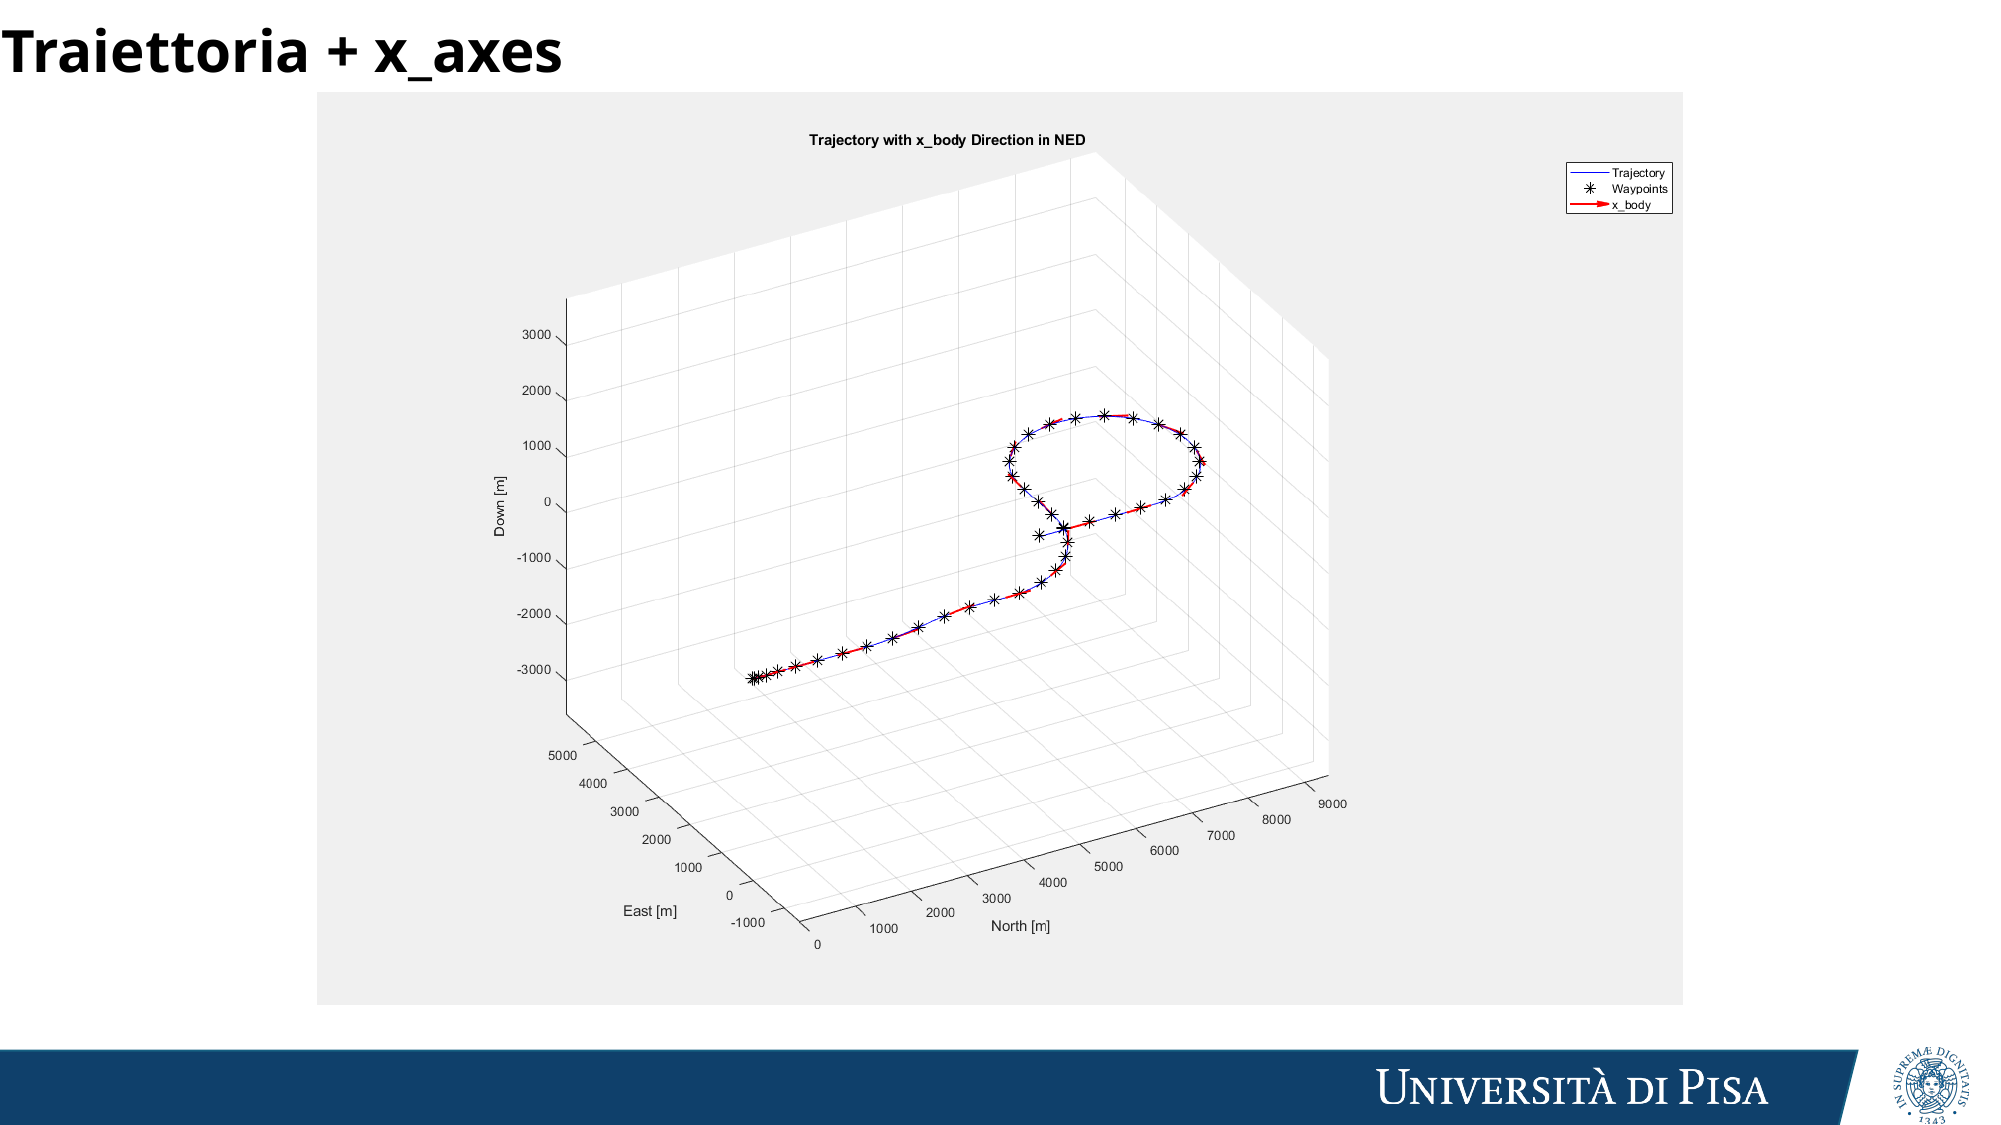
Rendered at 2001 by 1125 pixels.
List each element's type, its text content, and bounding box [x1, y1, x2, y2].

picture [1374, 1066, 1769, 1105]
text_box Traiettoria + x_axes [0, 7, 579, 92]
picture [1893, 1046, 1970, 1125]
picture [316, 92, 1684, 1006]
text_box [0, 1049, 1859, 1125]
